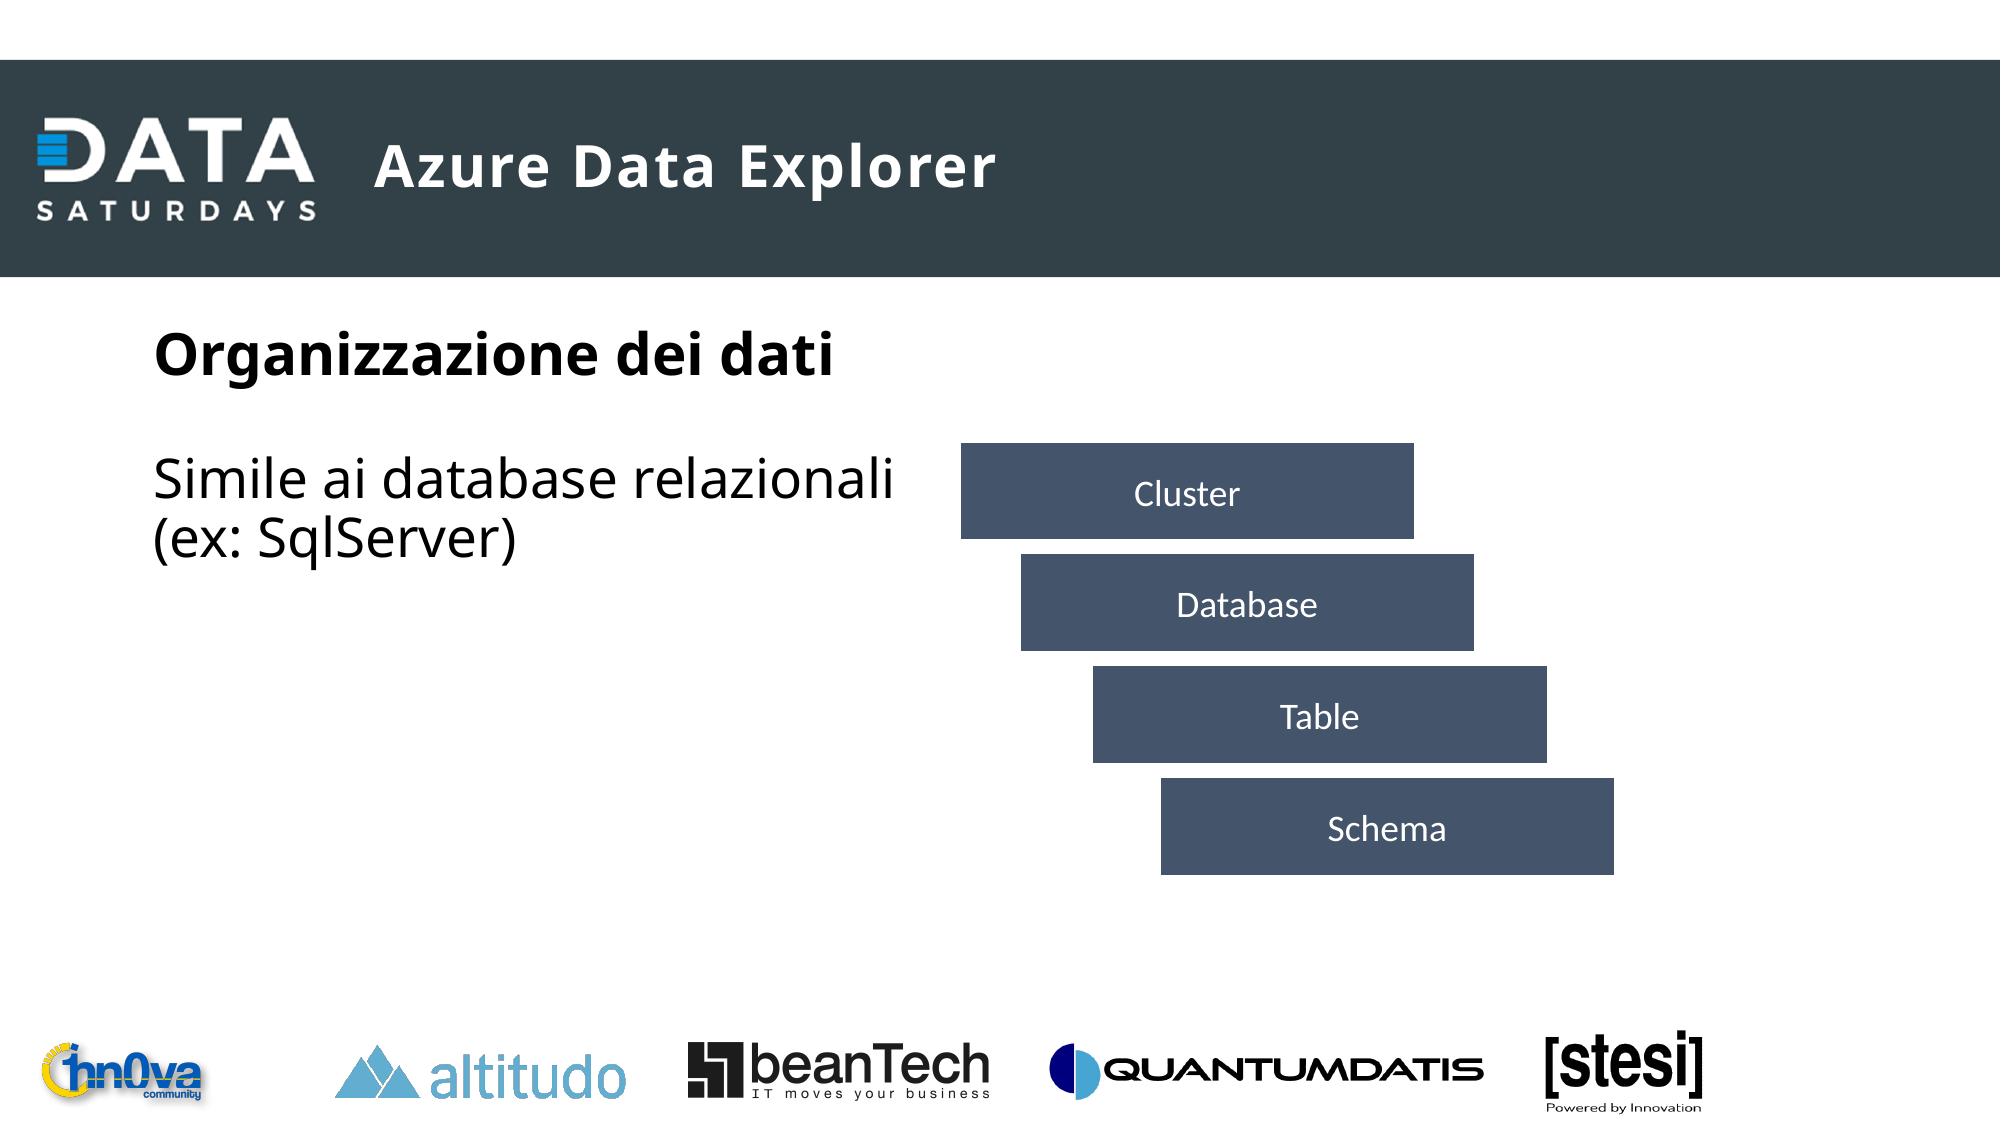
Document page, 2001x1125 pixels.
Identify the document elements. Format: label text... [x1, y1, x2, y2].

title Azure Data Explorer [359, 59, 1863, 278]
text_box Schema [1161, 778, 1614, 875]
text_box Table [1093, 666, 1547, 763]
picture [331, 1034, 630, 1109]
text_box Cluster [961, 443, 1414, 539]
text_box Database [1021, 554, 1474, 651]
text_box Simile ai database relazionali (ex: SqlServer) [138, 443, 928, 577]
picture [1544, 1029, 1704, 1115]
picture [41, 1041, 202, 1102]
picture [688, 1042, 989, 1101]
picture [19, 102, 332, 235]
picture [1047, 1041, 1485, 1102]
list Organizzazione dei dati [138, 317, 1820, 451]
